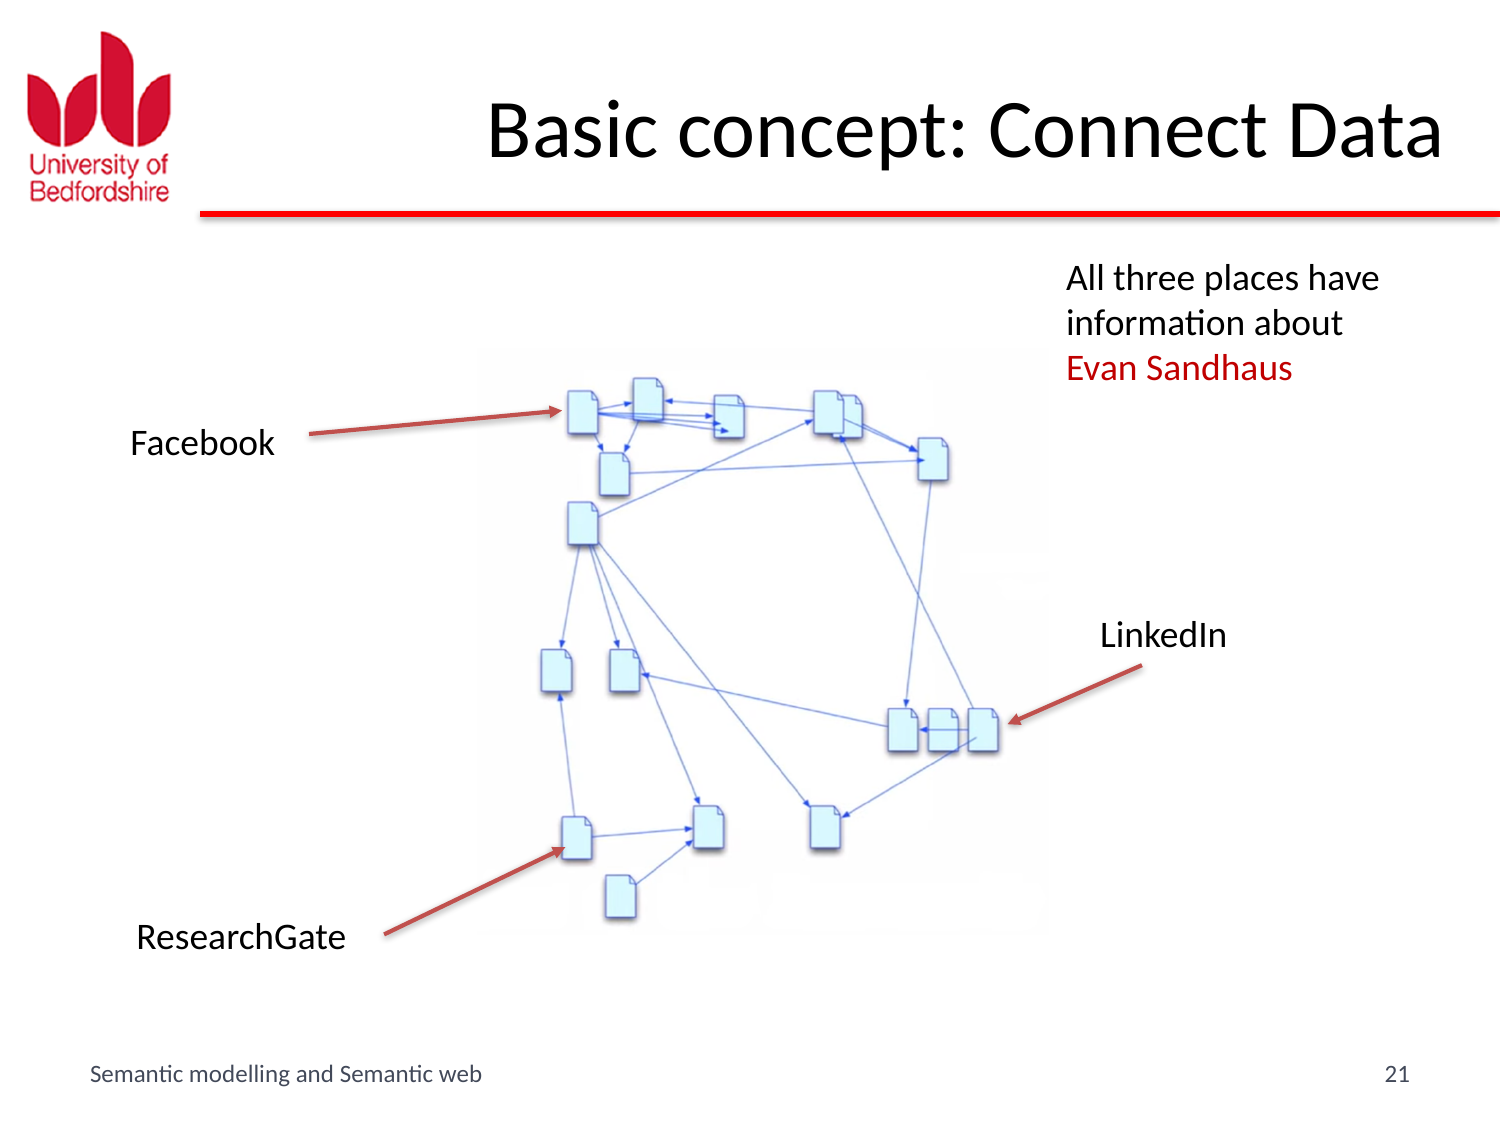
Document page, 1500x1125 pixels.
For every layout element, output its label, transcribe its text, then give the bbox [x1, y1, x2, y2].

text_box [1007, 664, 1143, 725]
slide_number Semantic modelling and Semantic web [75, 1042, 503, 1103]
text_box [308, 410, 563, 435]
picture [477, 348, 1049, 935]
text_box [383, 846, 566, 936]
title Basic concept: Connect Data [110, 30, 1461, 218]
slide_number 21 [1344, 1042, 1425, 1103]
text_box Facebook [115, 410, 297, 471]
text_box LinkedIn [1085, 602, 1266, 663]
picture [0, 15, 201, 214]
text_box ResearchGate [121, 904, 385, 965]
text_box All three places have information about Evan Sandhaus [1051, 245, 1409, 396]
